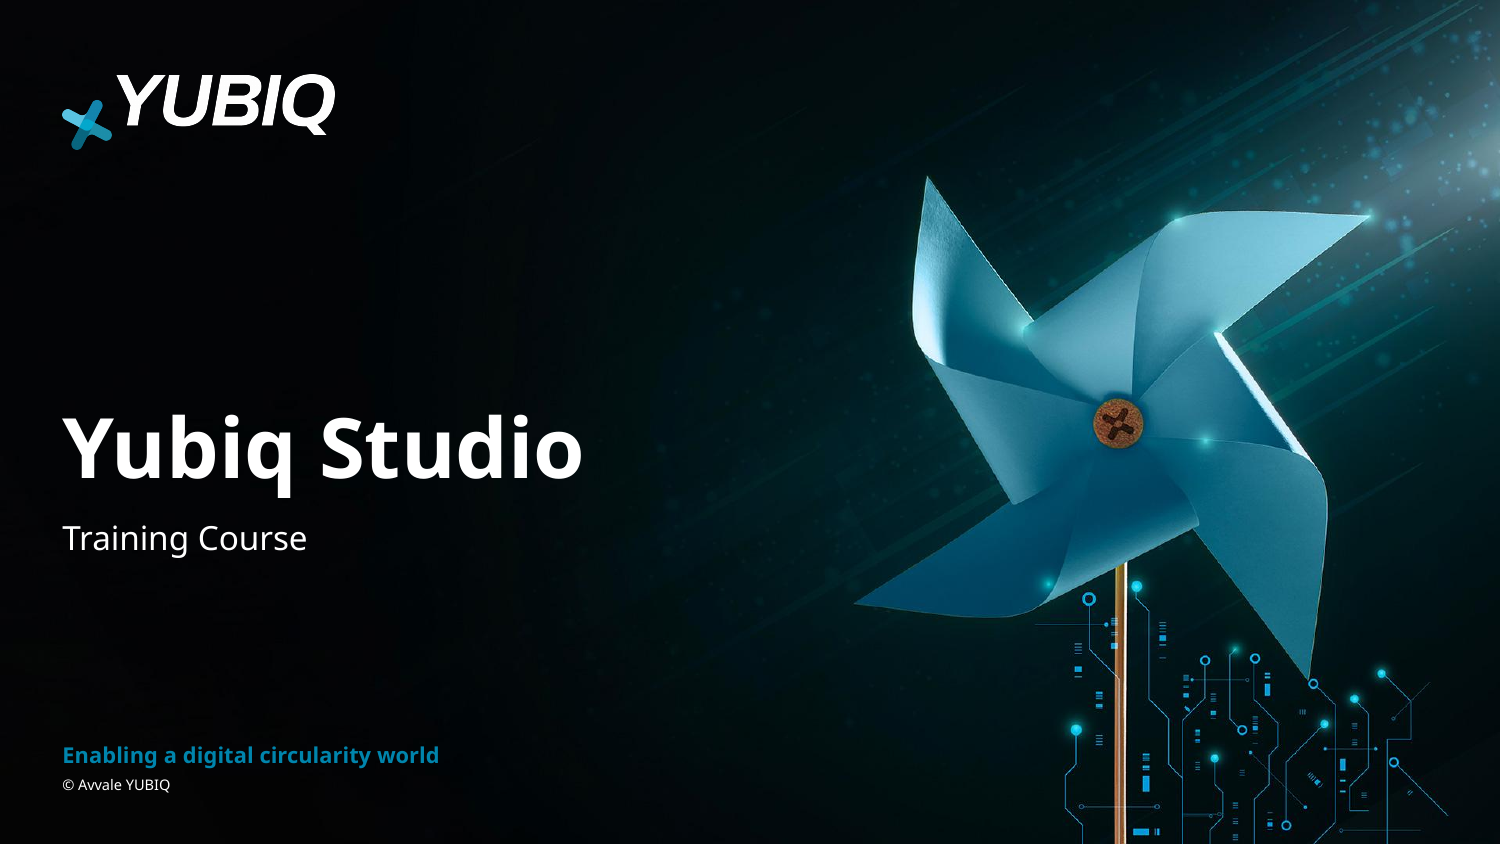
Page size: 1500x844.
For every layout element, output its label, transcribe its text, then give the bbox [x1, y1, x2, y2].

subtitle Training Course [62, 511, 913, 677]
subtitle Enabling a digital circularity world [62, 737, 913, 768]
picture [0, 0, 1500, 844]
title Yubiq Studio [62, 239, 913, 495]
